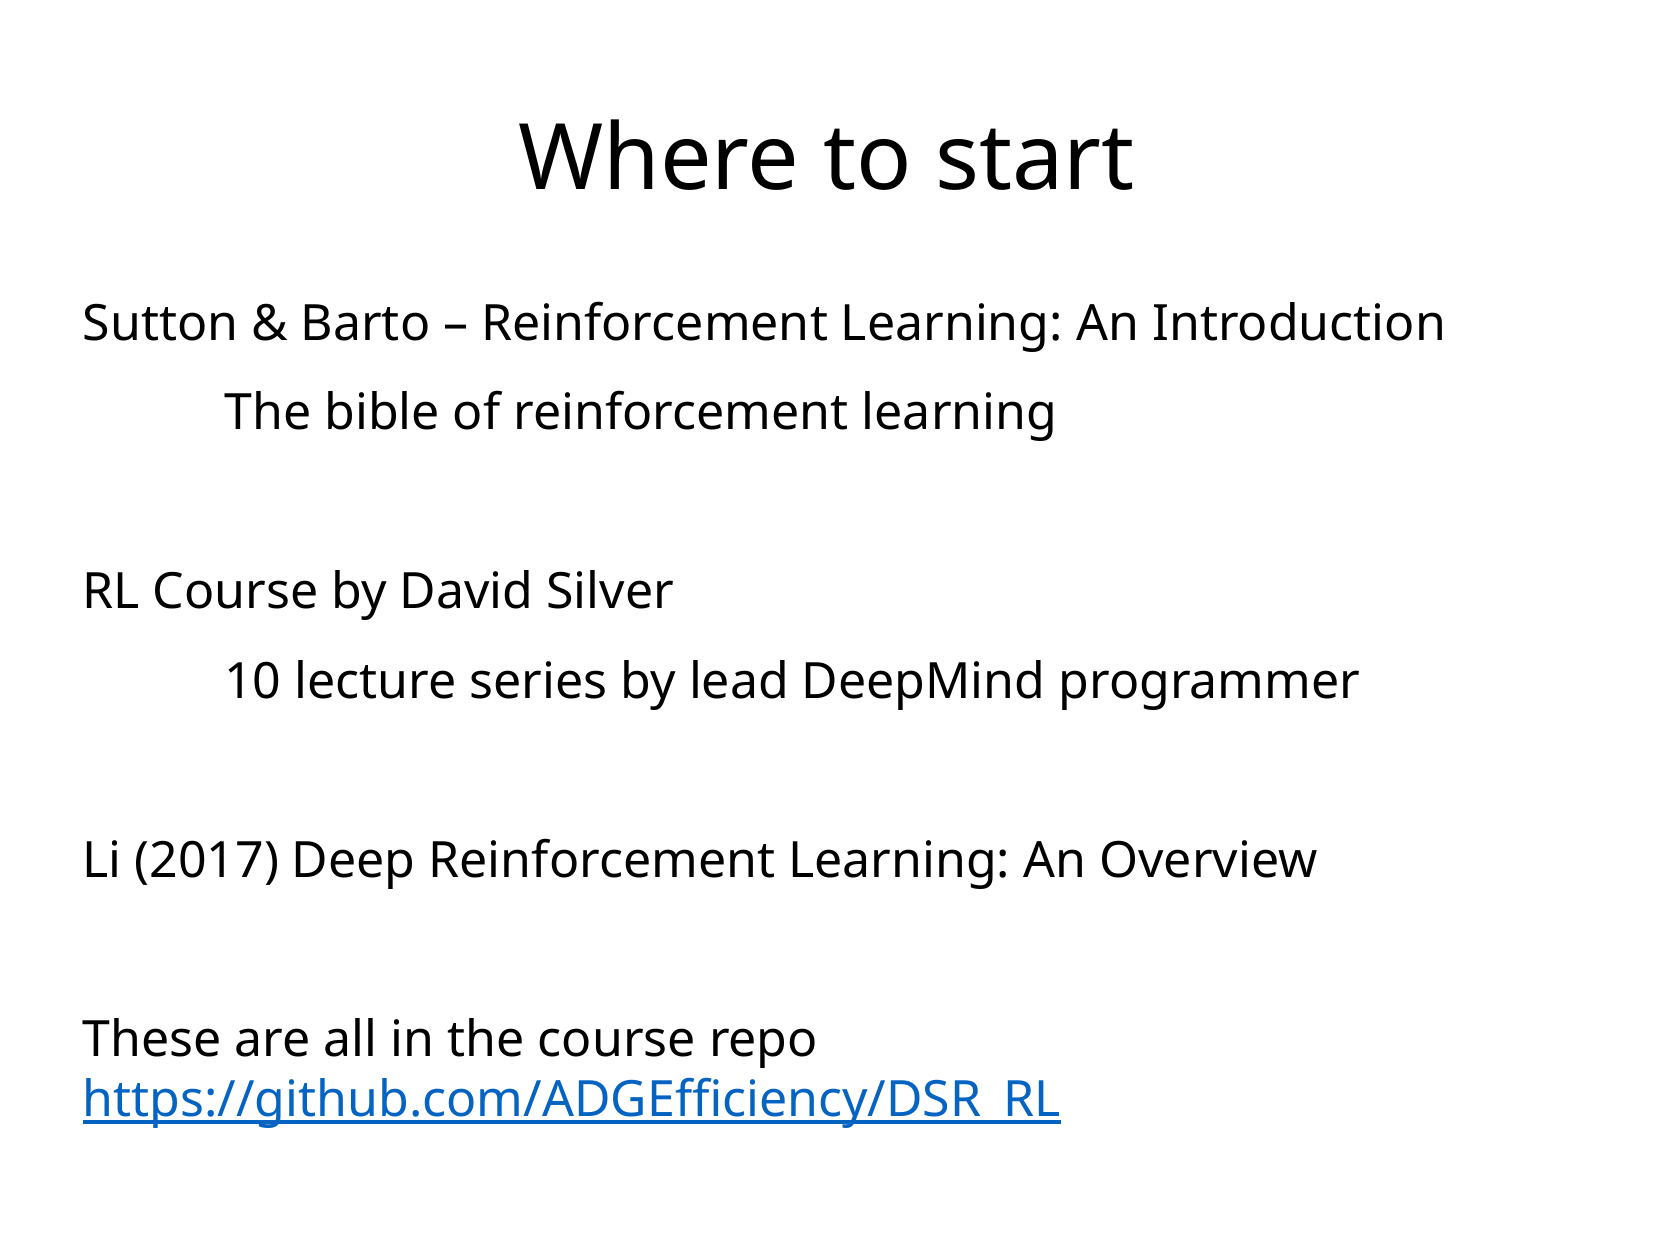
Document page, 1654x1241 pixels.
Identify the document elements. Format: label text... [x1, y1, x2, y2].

title Where to start [82, 49, 1571, 257]
list Sutton & Barto – Reinforcement Learning: An Introduction The bible of reinforcement learning RL Course by David Silver 10 lecture series by lead DeepMind programmer Li (2017) Deep Reinforcement Learning: An Overview These are all in the course repo https://github.com/ADGEfficiency/DSR_RL [82, 290, 1571, 1241]
